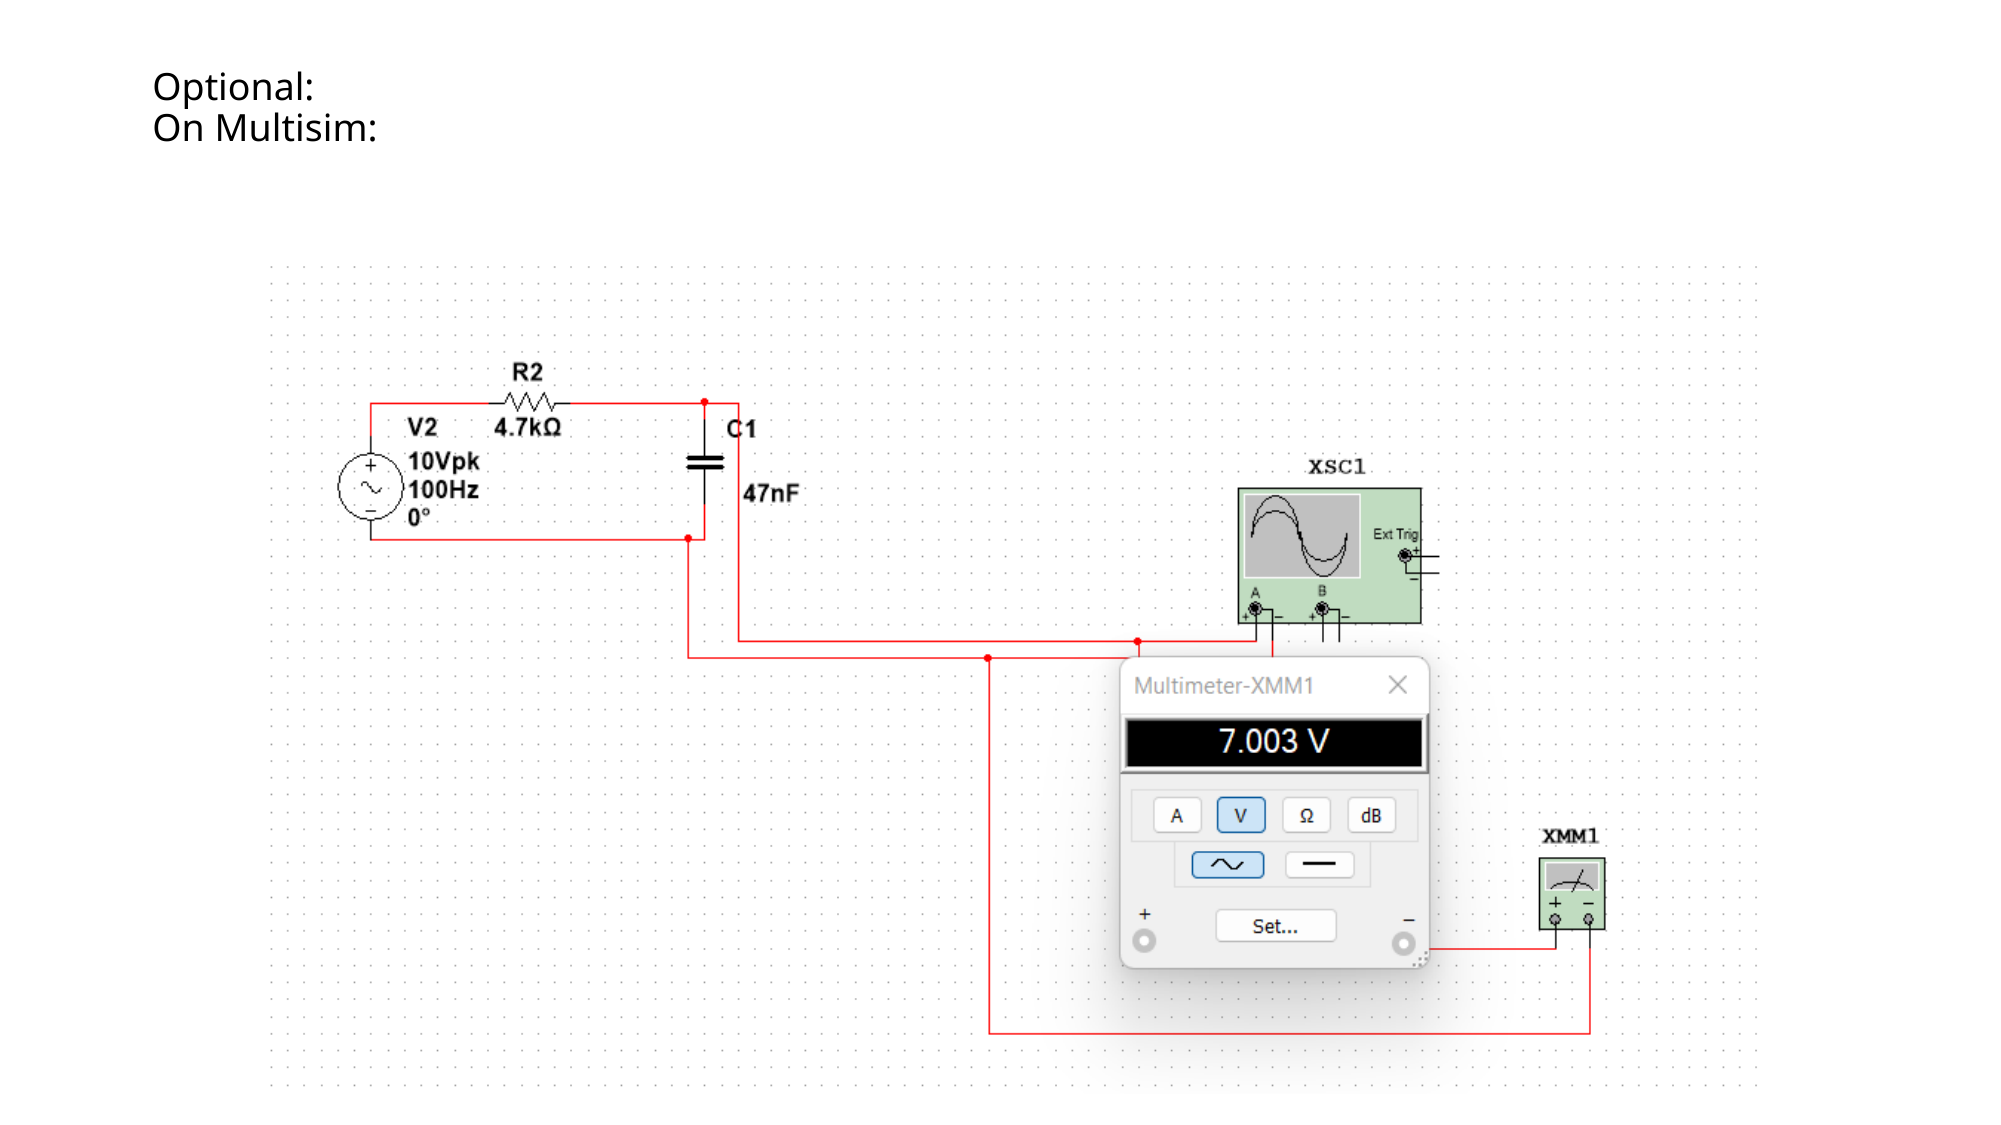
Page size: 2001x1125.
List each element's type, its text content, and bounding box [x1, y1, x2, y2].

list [265, 262, 1760, 1094]
title Optional: On Multisim: [137, 59, 1863, 158]
